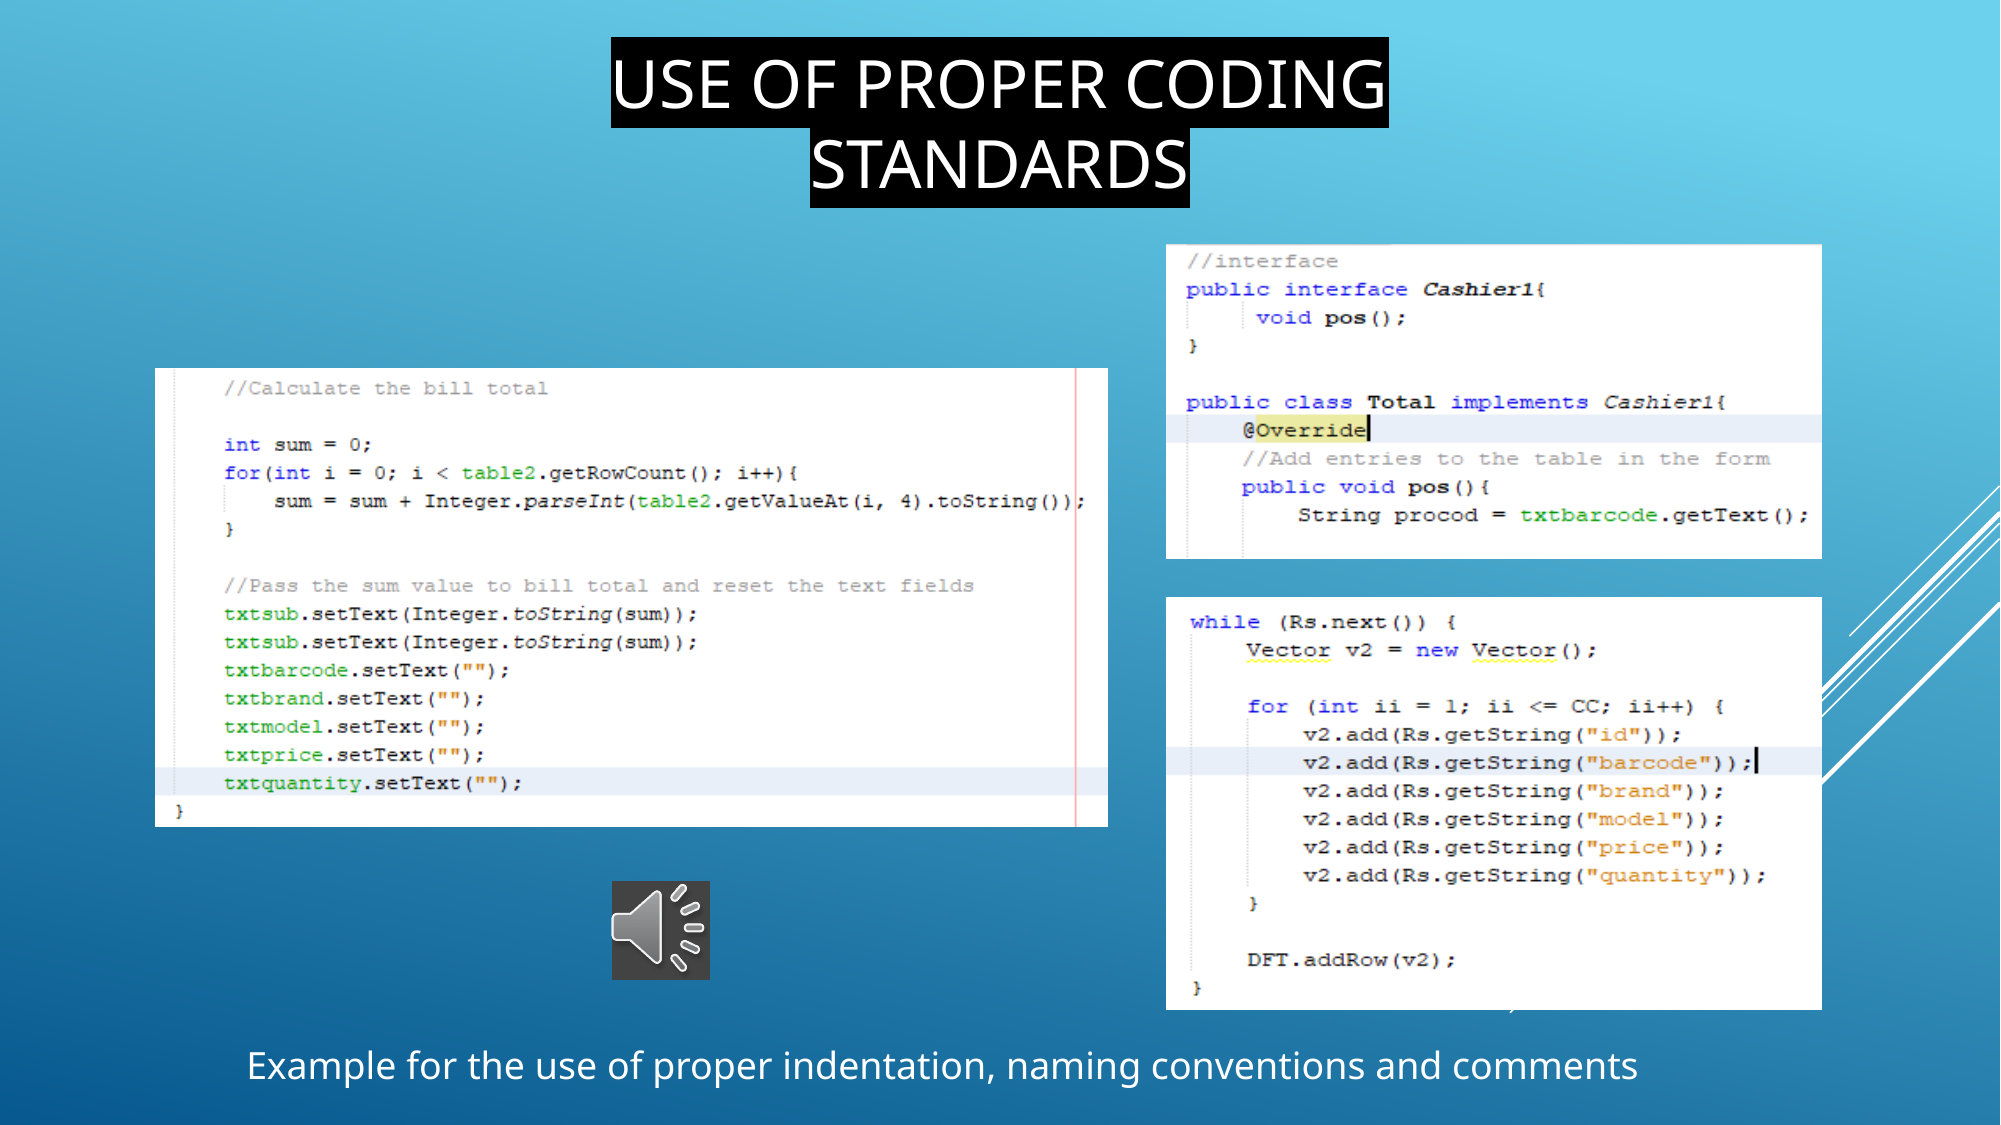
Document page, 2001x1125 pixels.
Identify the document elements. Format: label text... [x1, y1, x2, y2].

picture [155, 368, 1108, 827]
picture [1166, 244, 1822, 559]
text_box Example for the use of proper indentation, naming conventions and comments [231, 1034, 1745, 1095]
title Use of proper coding standards [399, 0, 1600, 245]
picture [1166, 597, 1822, 1011]
picture [610, 880, 712, 981]
